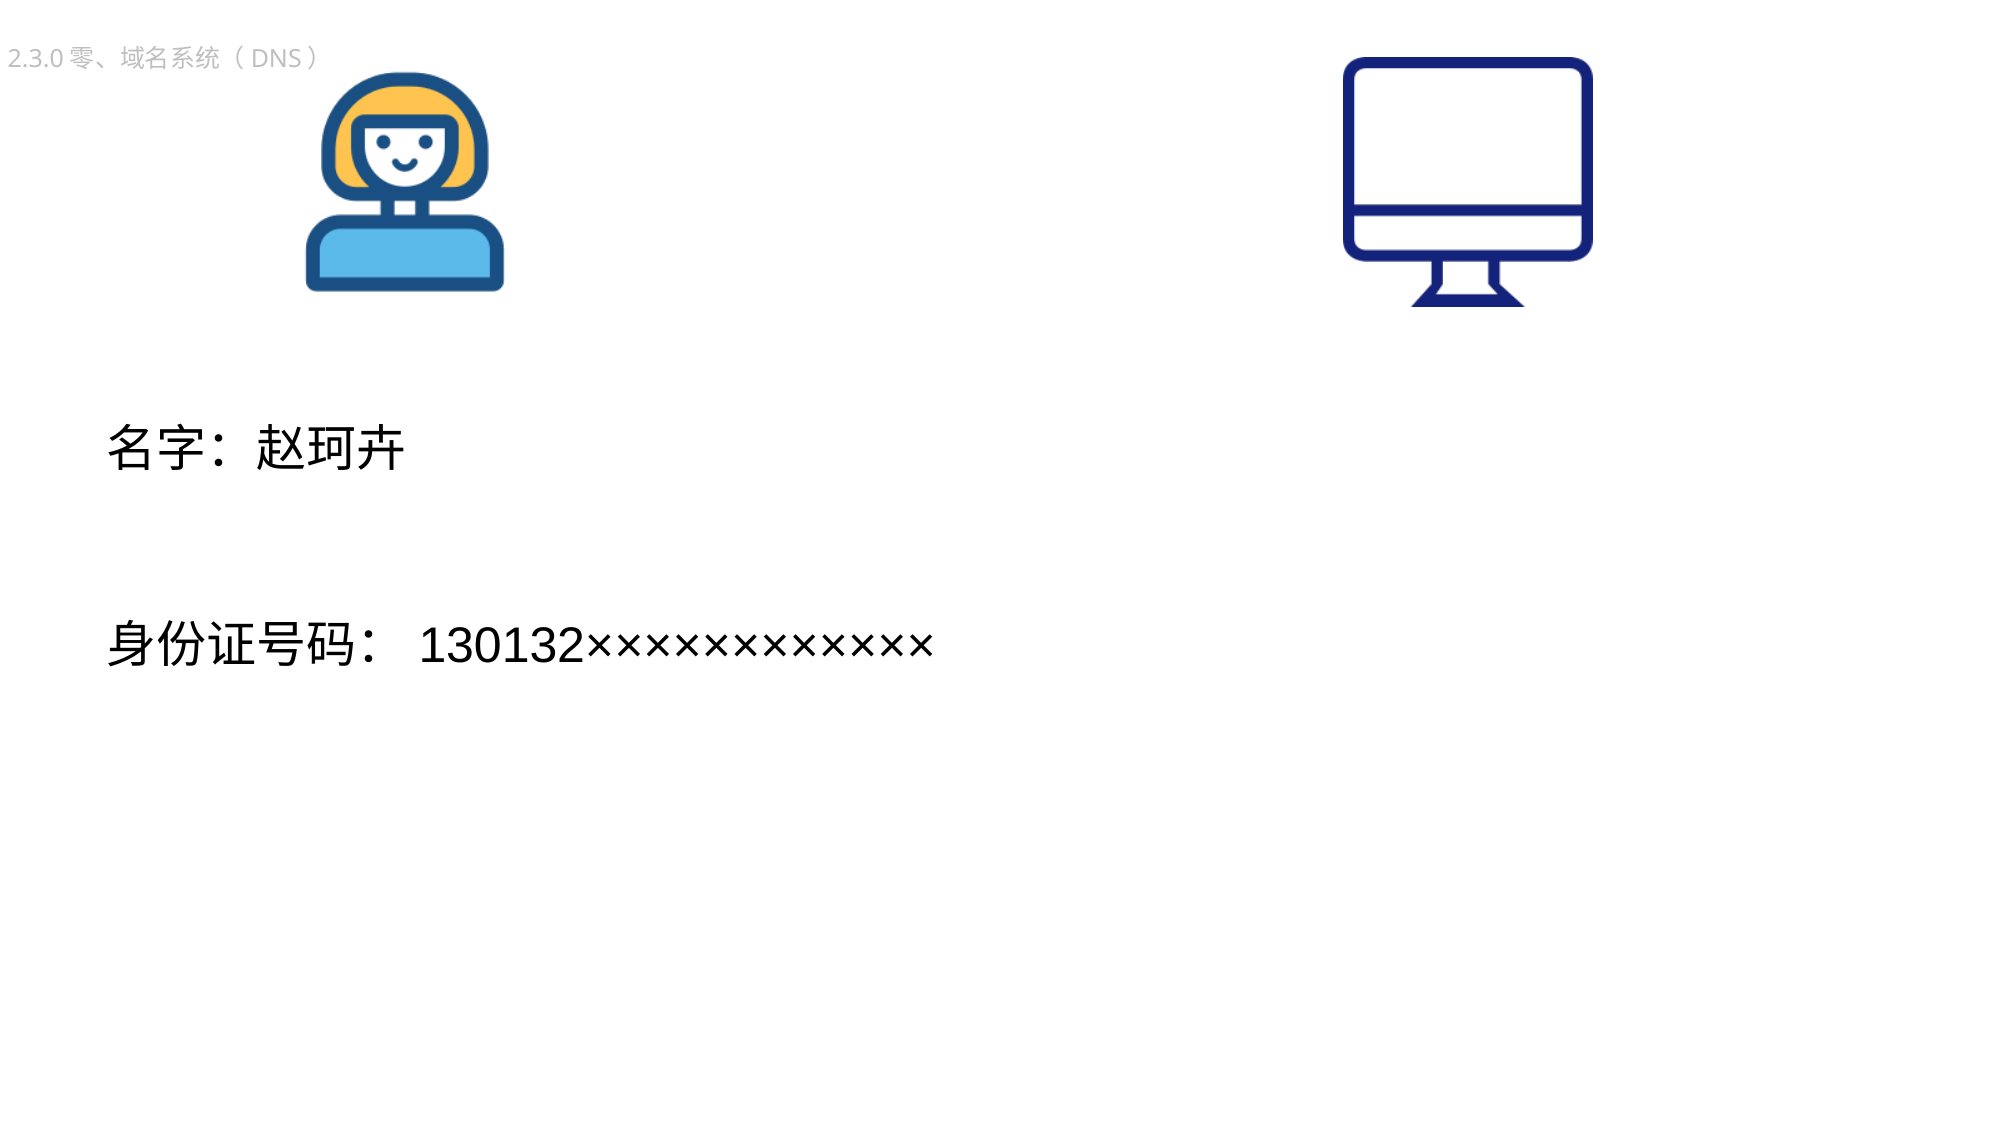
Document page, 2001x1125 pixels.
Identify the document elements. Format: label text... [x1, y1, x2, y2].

text_box 身份证号码：130132×××××××××××× [91, 605, 1090, 681]
text_box 名字：赵珂卉 [91, 409, 603, 484]
picture [1343, 57, 1593, 307]
text_box 2.3.0零、域名系统（DNS） [0, 35, 348, 80]
picture [280, 57, 530, 307]
